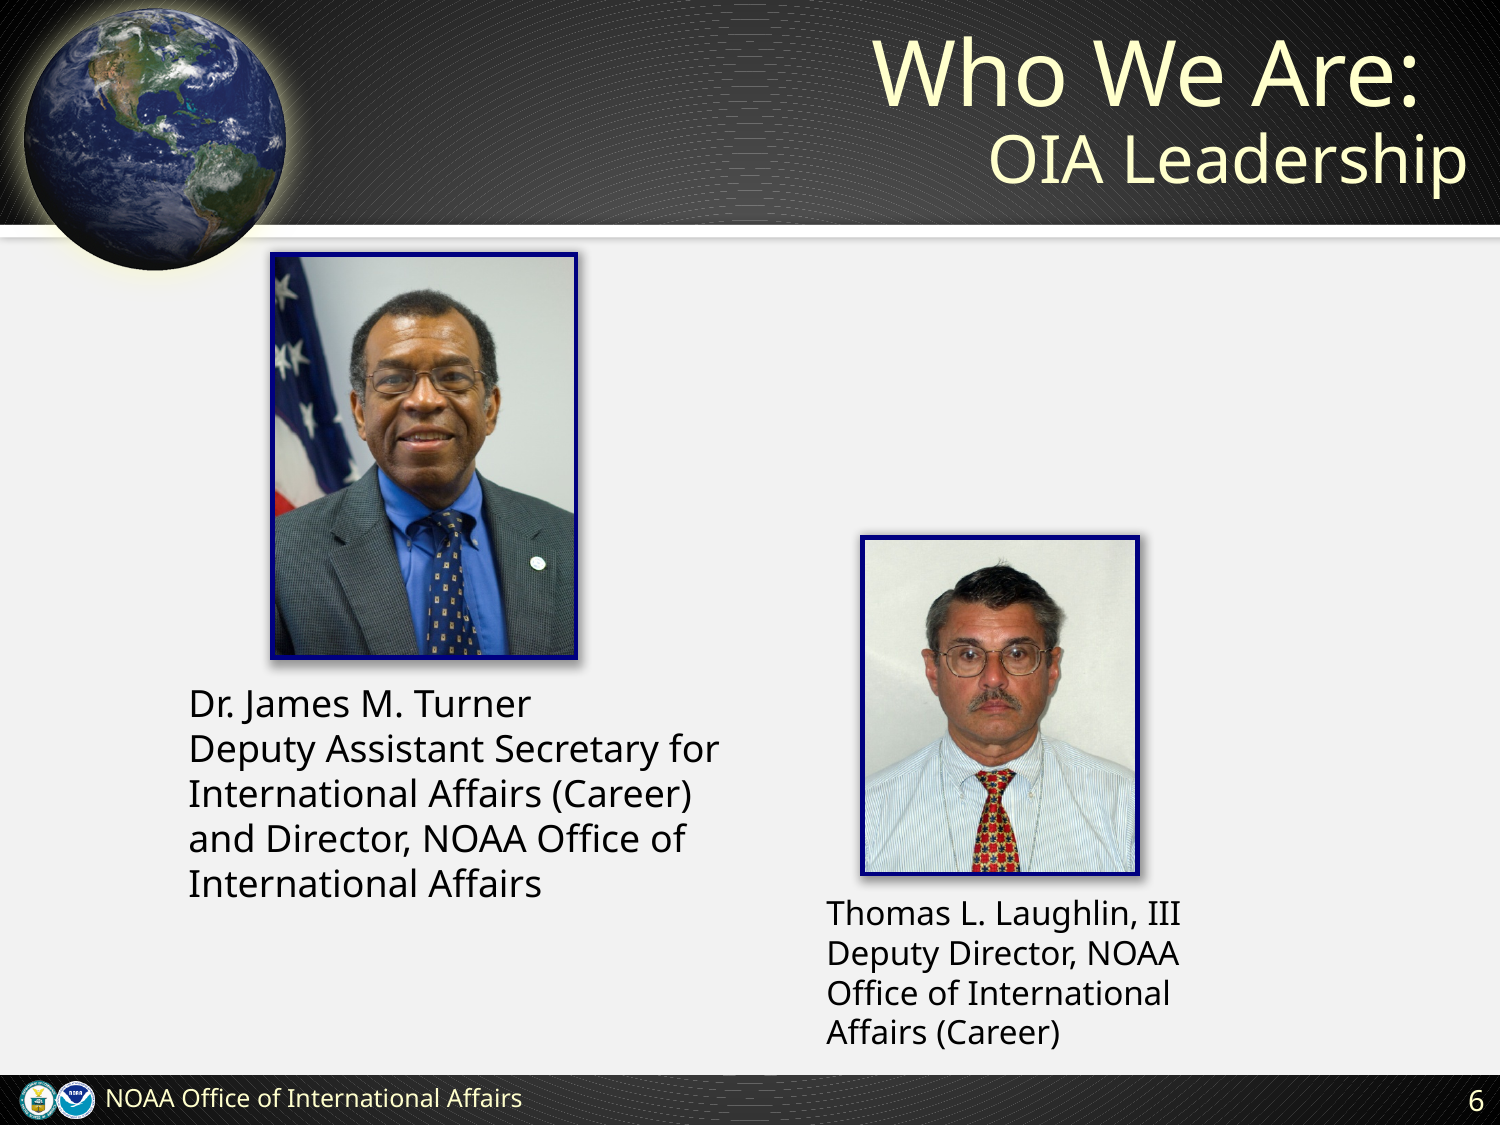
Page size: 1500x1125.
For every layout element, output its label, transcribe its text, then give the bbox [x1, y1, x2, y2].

text_box Thomas L. Laughlin, III Deputy Director, NOAA Office of International Affairs (Career) [811, 884, 1290, 1021]
slide_number 6 [1149, 1074, 1500, 1125]
footer NOAA Office of International Affairs [0, 1074, 1149, 1125]
text_box [860, 535, 1140, 876]
title Who We Are: OIA Leadership [249, 0, 1500, 226]
picture [0, 0, 1500, 1074]
text_box Dr. James M. Turner Deputy Assistant Secretary for International Affairs (Career) and Director, NOAA Office of International Affairs [173, 672, 750, 836]
